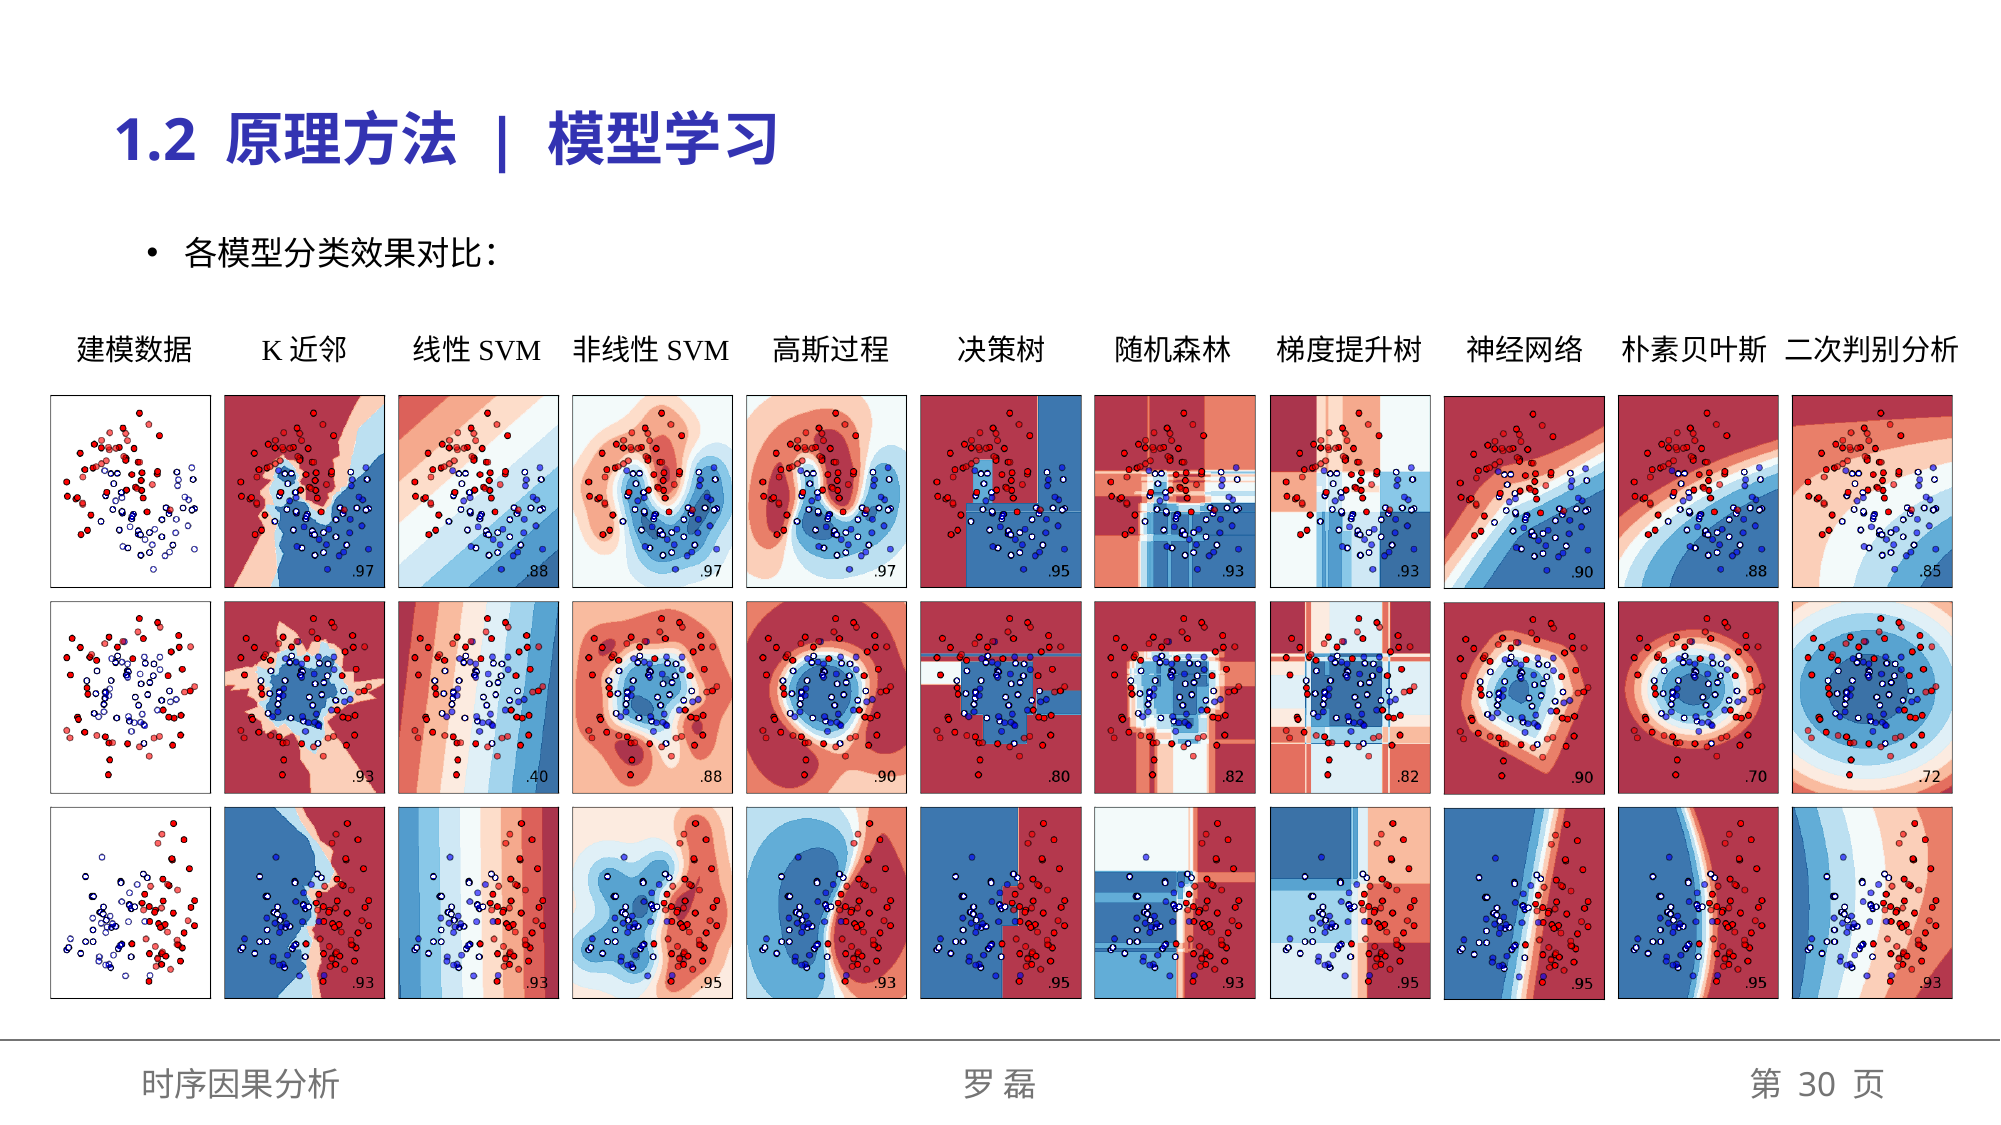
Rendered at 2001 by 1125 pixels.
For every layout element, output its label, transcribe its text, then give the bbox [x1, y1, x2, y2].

text_box 决策树 [943, 324, 1061, 374]
text_box 随机森林 [1099, 324, 1247, 374]
text_box 高斯过程 [757, 324, 905, 374]
text_box 非线性SVM [557, 324, 745, 374]
text_box 建模数据 [61, 324, 209, 374]
text_box 二次判别分析 [1769, 324, 1975, 374]
text_box K近邻 [246, 324, 363, 374]
text_box 各模型分类效果对比： [131, 216, 581, 289]
text_box 朴素贝叶斯 [1606, 324, 1769, 374]
text_box 线性SVM [398, 324, 557, 374]
text_box 梯度提升树 [1262, 324, 1439, 374]
text_box 神经网络 [1451, 324, 1599, 374]
picture [36, 391, 1957, 1013]
text_box 1.2 原理方法 | 模型学习 [98, 94, 795, 180]
